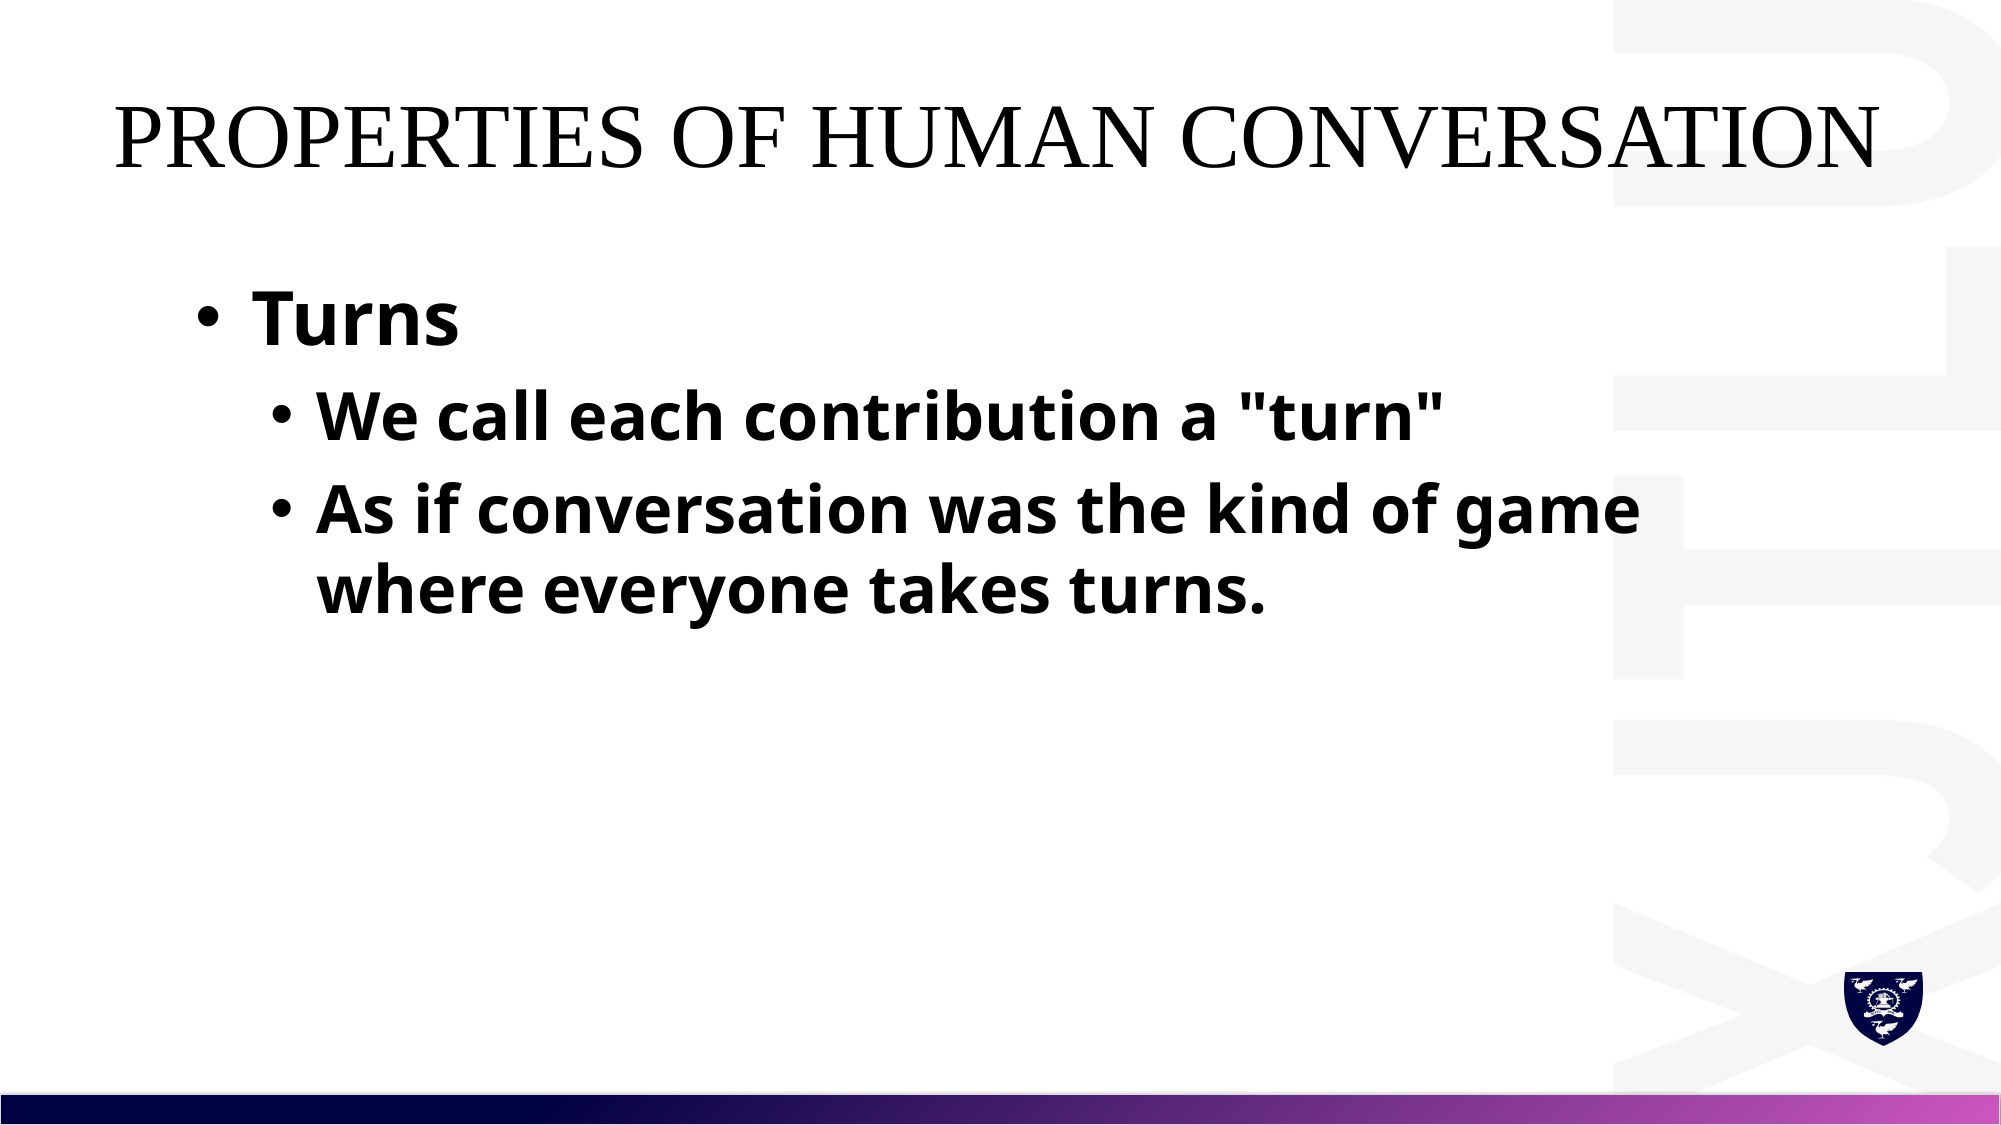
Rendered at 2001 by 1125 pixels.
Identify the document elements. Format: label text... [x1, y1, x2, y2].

list Turns We call each contribution a "turn" As if conversation was the kind of game where everyone takes turns. [180, 262, 1830, 1105]
slide_number [249, 1029, 575, 1105]
title Properties of Human Conversation [98, 50, 1917, 213]
picture [1844, 972, 1923, 1046]
